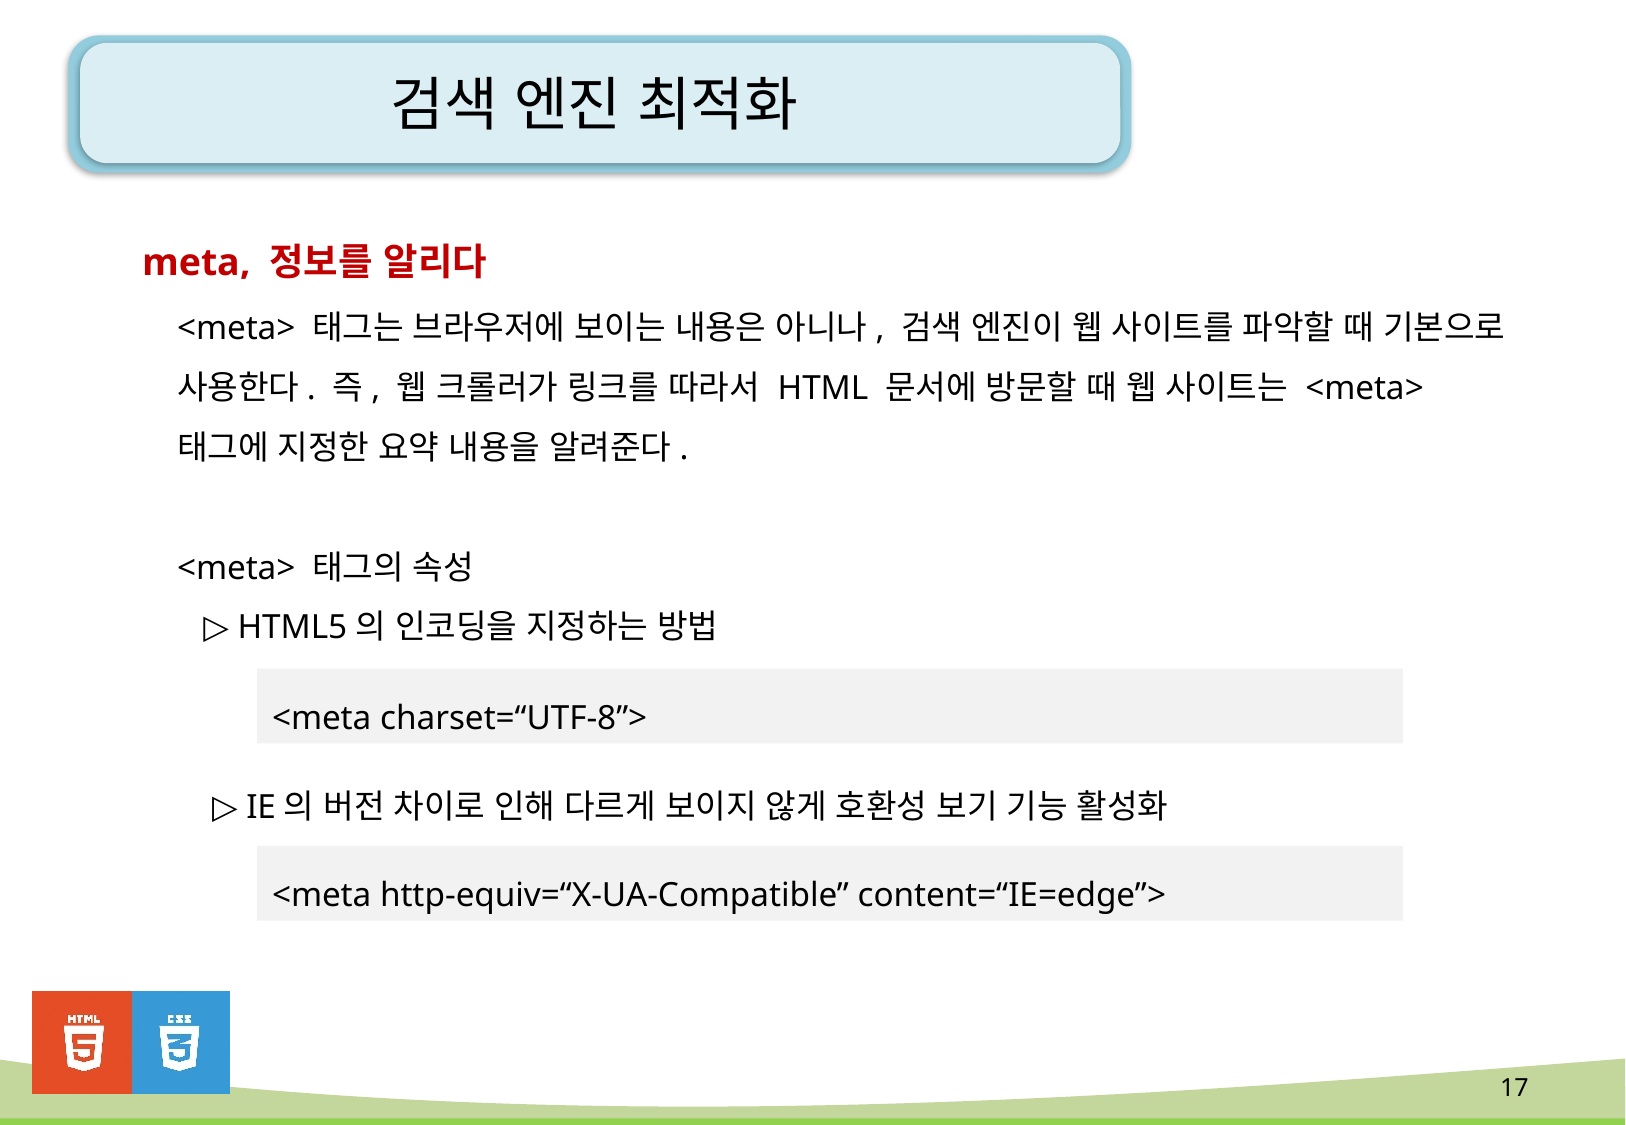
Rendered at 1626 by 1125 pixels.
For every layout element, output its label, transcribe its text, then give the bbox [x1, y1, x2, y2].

text_box meta, 정보를 알리다 [127, 208, 1344, 291]
slide_number 17 [1452, 1058, 1544, 1119]
text_box <meta http-equiv=“X-UA-Compatible” content=“IE=edge”> [257, 845, 1403, 921]
text_box <meta charset=“UTF-8”> [257, 668, 1403, 744]
text_box <meta> 태그는 브라우저에 보이는 내용은 아니나, 검색 엔진이 웹 사이트를 파악할 때 기본으로 사용한다. 즉, 웹 크롤러가 링크를 따라서 HTML 문서에 방문할 때 웹 사이트는 <meta> 태그에 지정한 요약 내용을 알려준다. <meta> 태그의 속성 ▷ HTML5의 인코딩을 지정하는 방법 ▷ IE의 버전 차이로 인해 다르게 보이지 않게 호환성 보기 기능 활성화 [160, 277, 1535, 954]
picture [32, 991, 230, 1094]
title 검색 엔진 최적화 [68, 32, 1121, 173]
